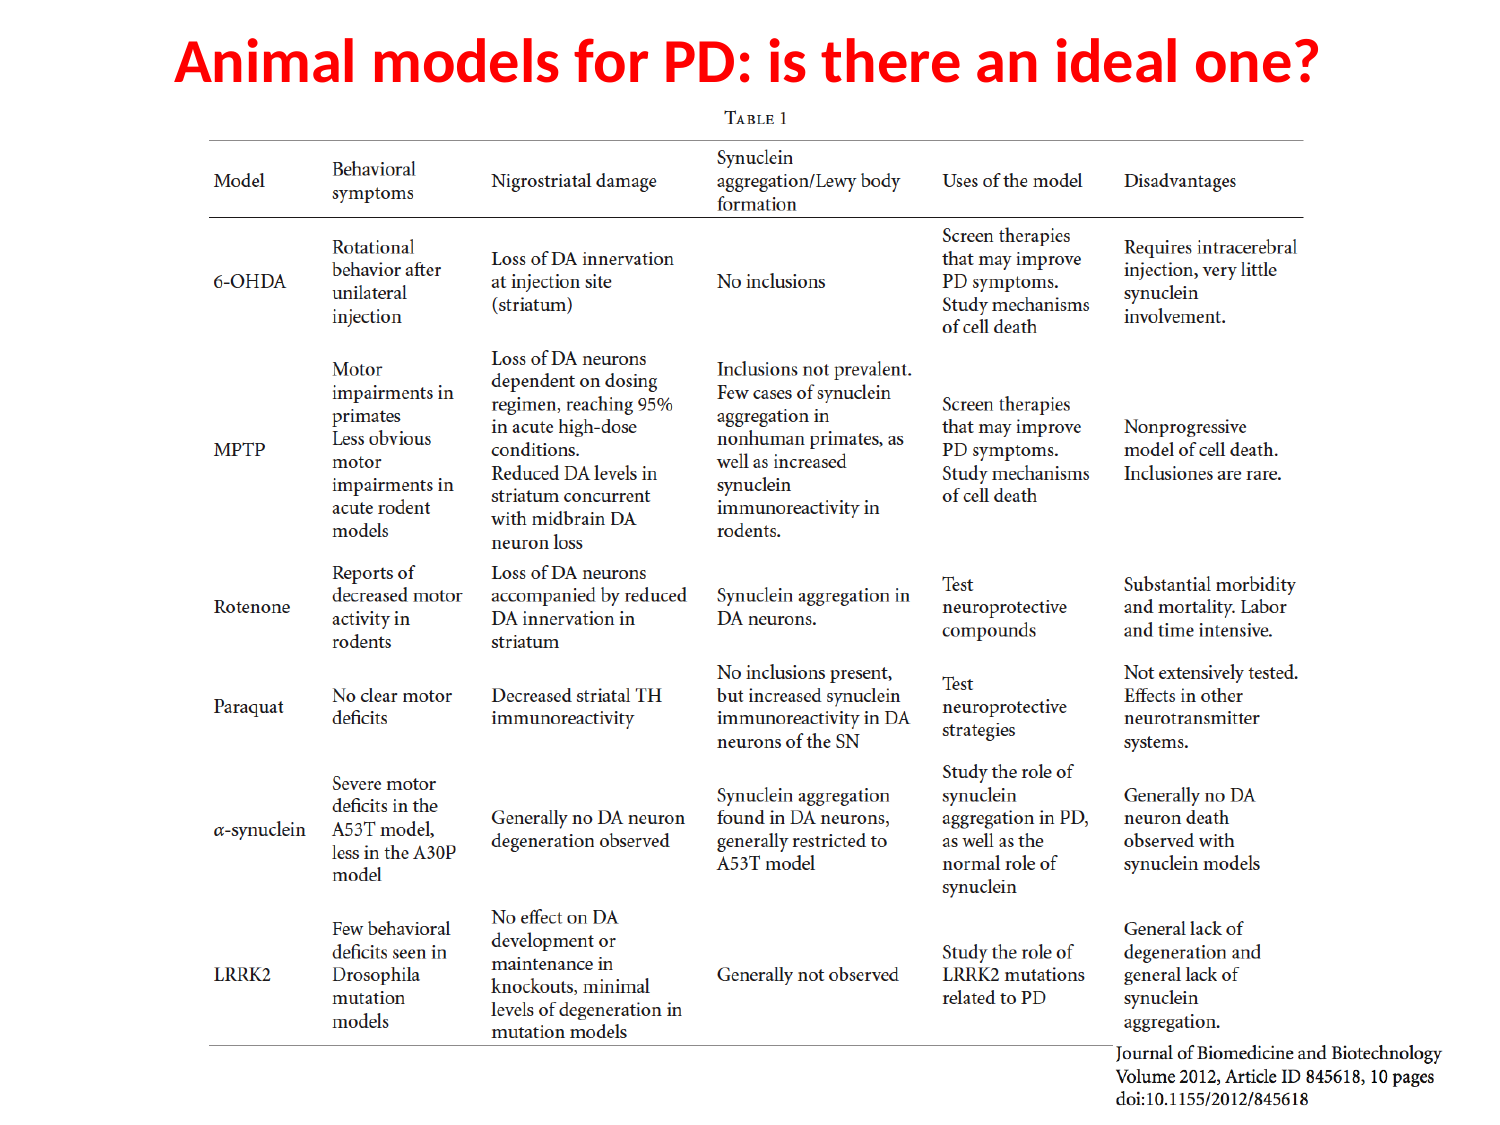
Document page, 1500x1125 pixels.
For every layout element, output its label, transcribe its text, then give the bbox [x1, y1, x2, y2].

picture [195, 105, 1450, 1112]
text_box Animal models for PD: is there an ideal one? [159, 12, 1339, 103]
